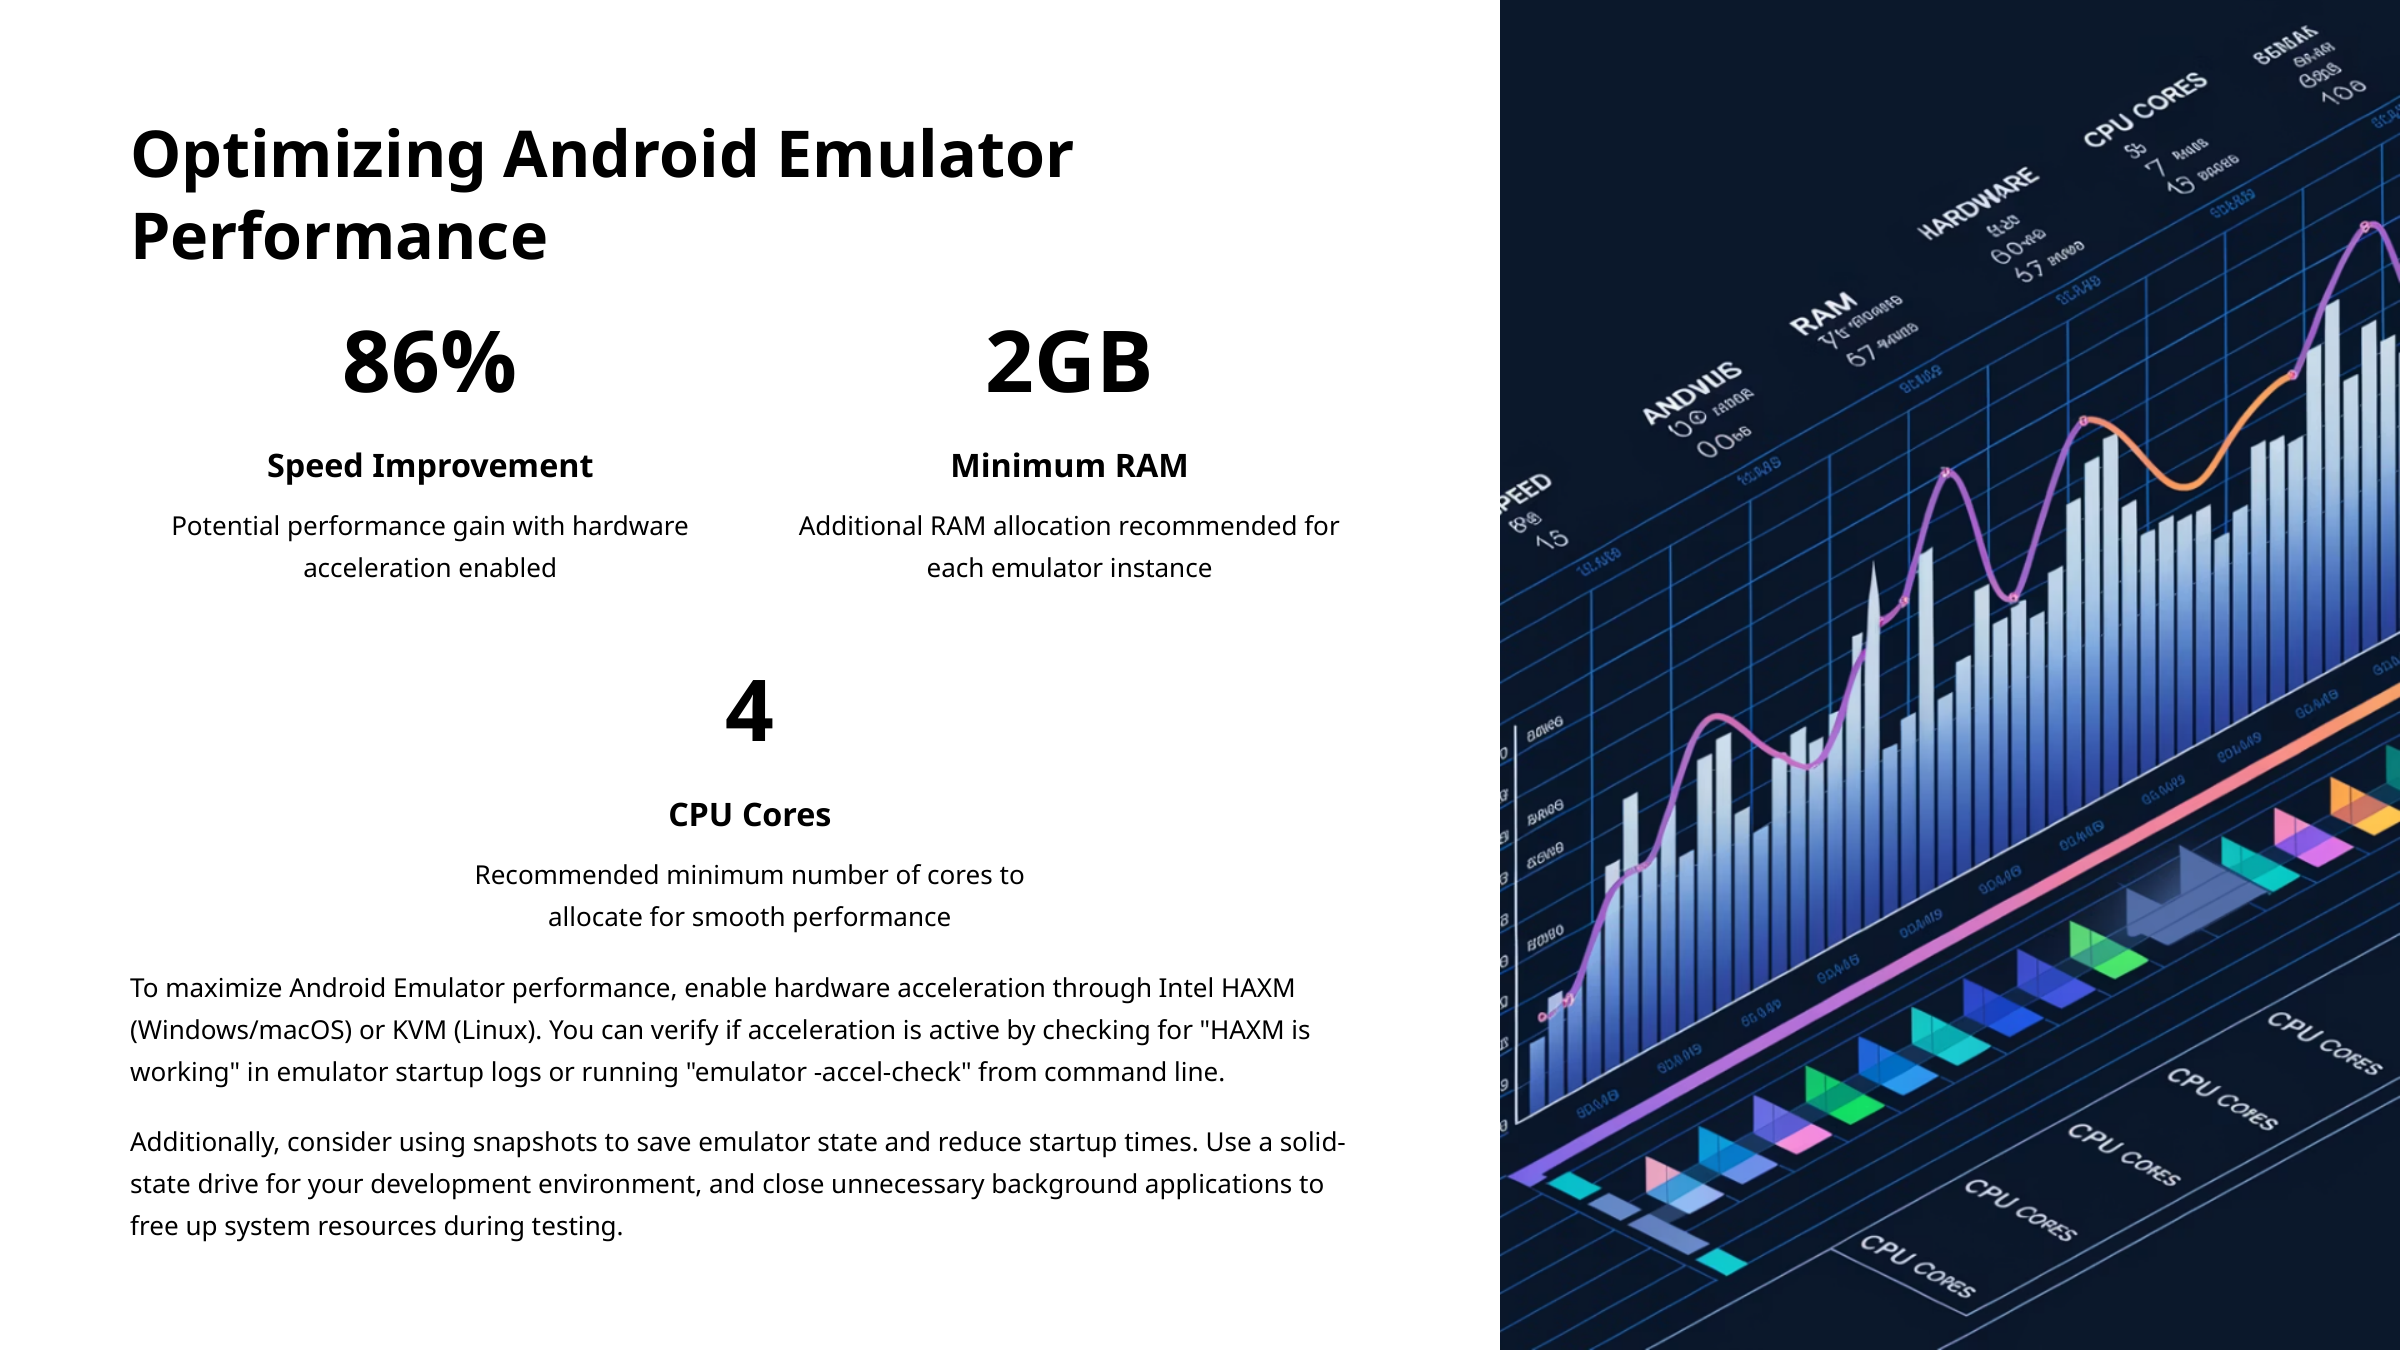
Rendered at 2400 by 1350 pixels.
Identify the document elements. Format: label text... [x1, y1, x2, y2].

text_box Recommended minimum number of cores to allocate for smooth performance [449, 848, 1051, 932]
text_box 86% [130, 324, 731, 411]
text_box 4 [449, 673, 1051, 760]
text_box To maximize Android Emulator performance, enable hardware acceleration through Intel HAXM (Windows/macOS) or KVM (Linux). You can verify if acceleration is active by checking for "HAXM is working" in emulator startup logs or running "emulator -accel-check" from command line. [130, 961, 1370, 1087]
picture [1499, 0, 2400, 1350]
text_box Speed Improvement [267, 442, 594, 484]
text_box Additional RAM allocation recommended for each emulator instance [769, 499, 1370, 583]
text_box CPU Cores [587, 792, 913, 833]
text_box Potential performance gain with hardware acceleration enabled [130, 499, 731, 583]
text_box Optimizing Android Emulator Performance [130, 109, 1370, 273]
text_box 2GB [769, 324, 1370, 411]
text_box Additionally, consider using snapshots to save emulator state and reduce startup times. Use a solid-state drive for your development environment, and close unnecessary background applications to free up system resources during testing. [130, 1115, 1370, 1241]
text_box Minimum RAM [906, 442, 1233, 484]
